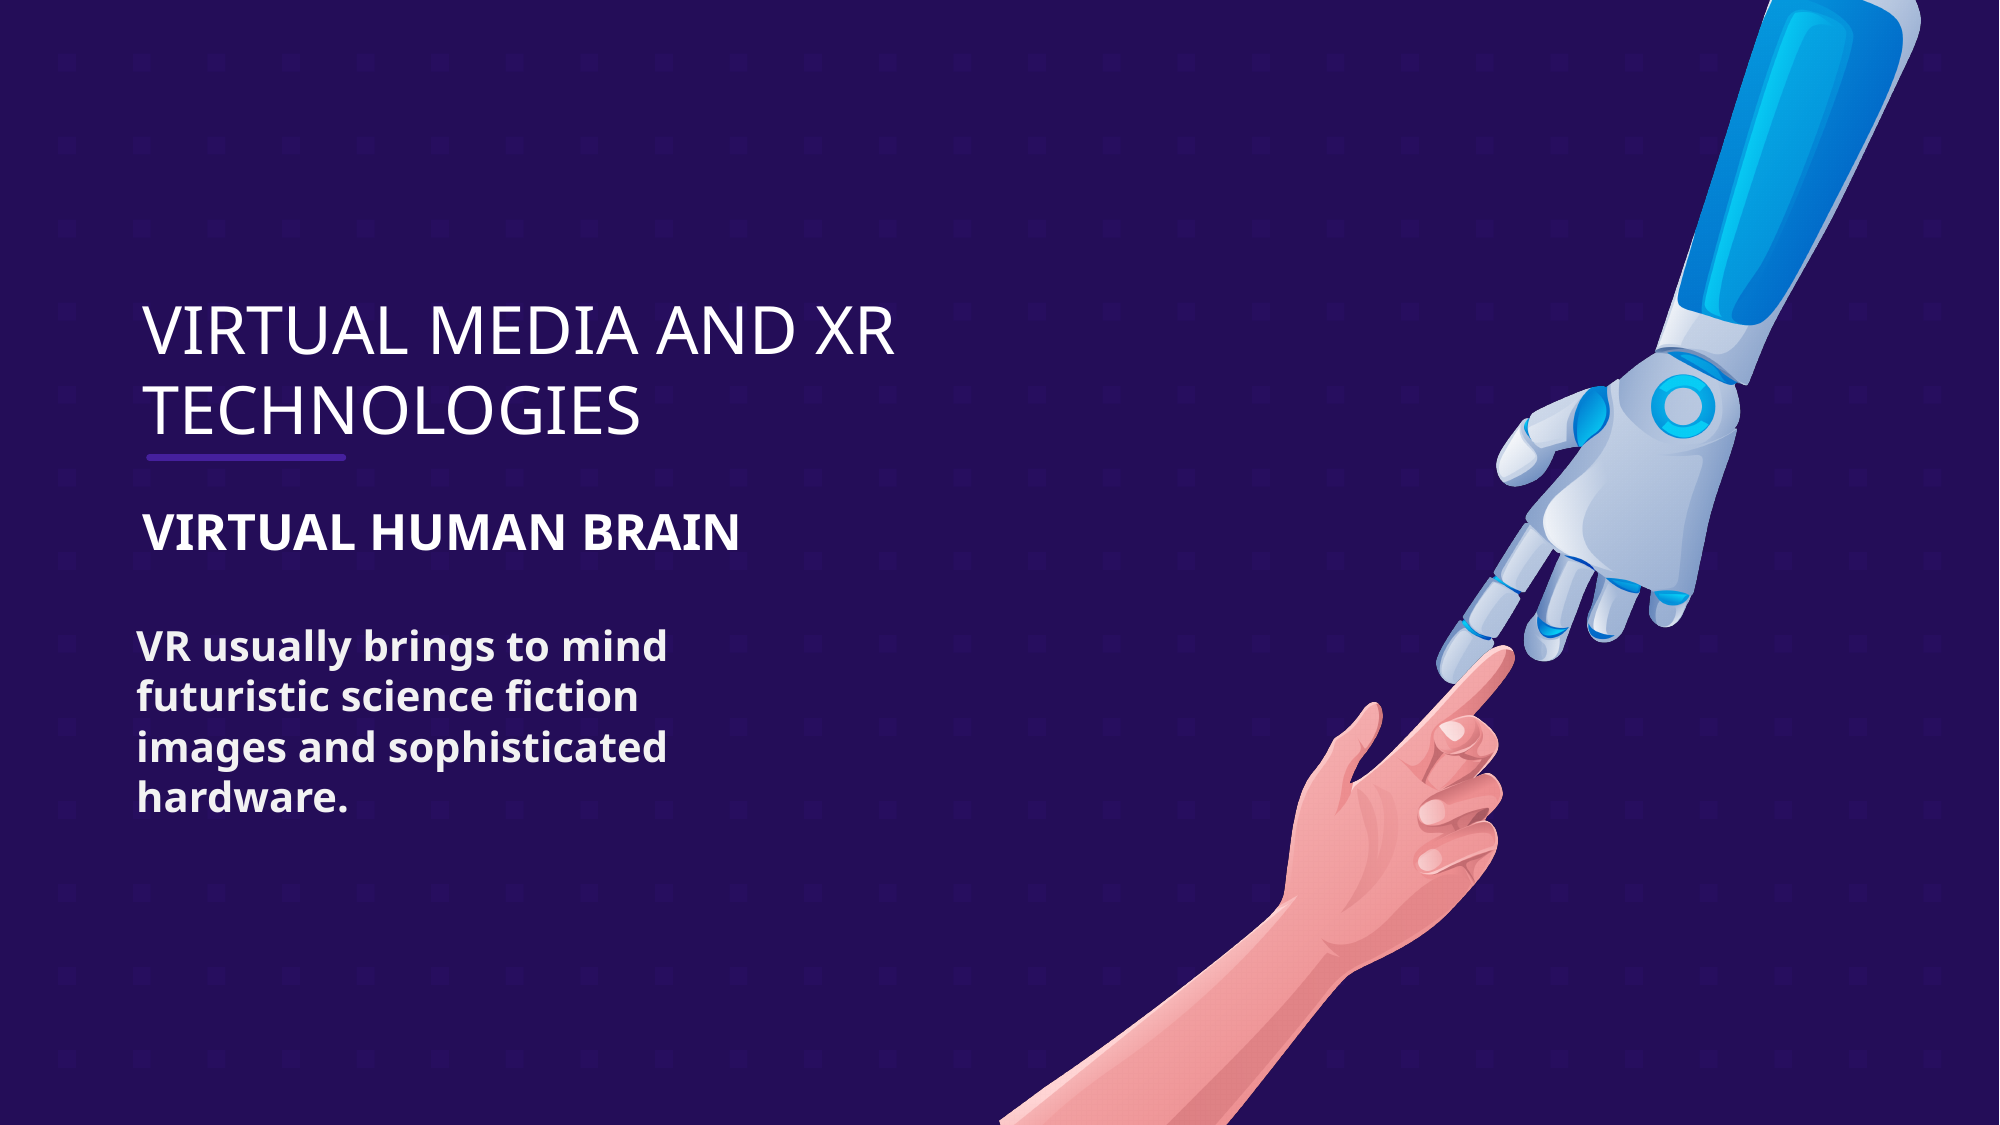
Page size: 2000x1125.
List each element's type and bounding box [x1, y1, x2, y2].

text_box [127, 280, 1135, 781]
picture [999, 0, 1921, 1125]
